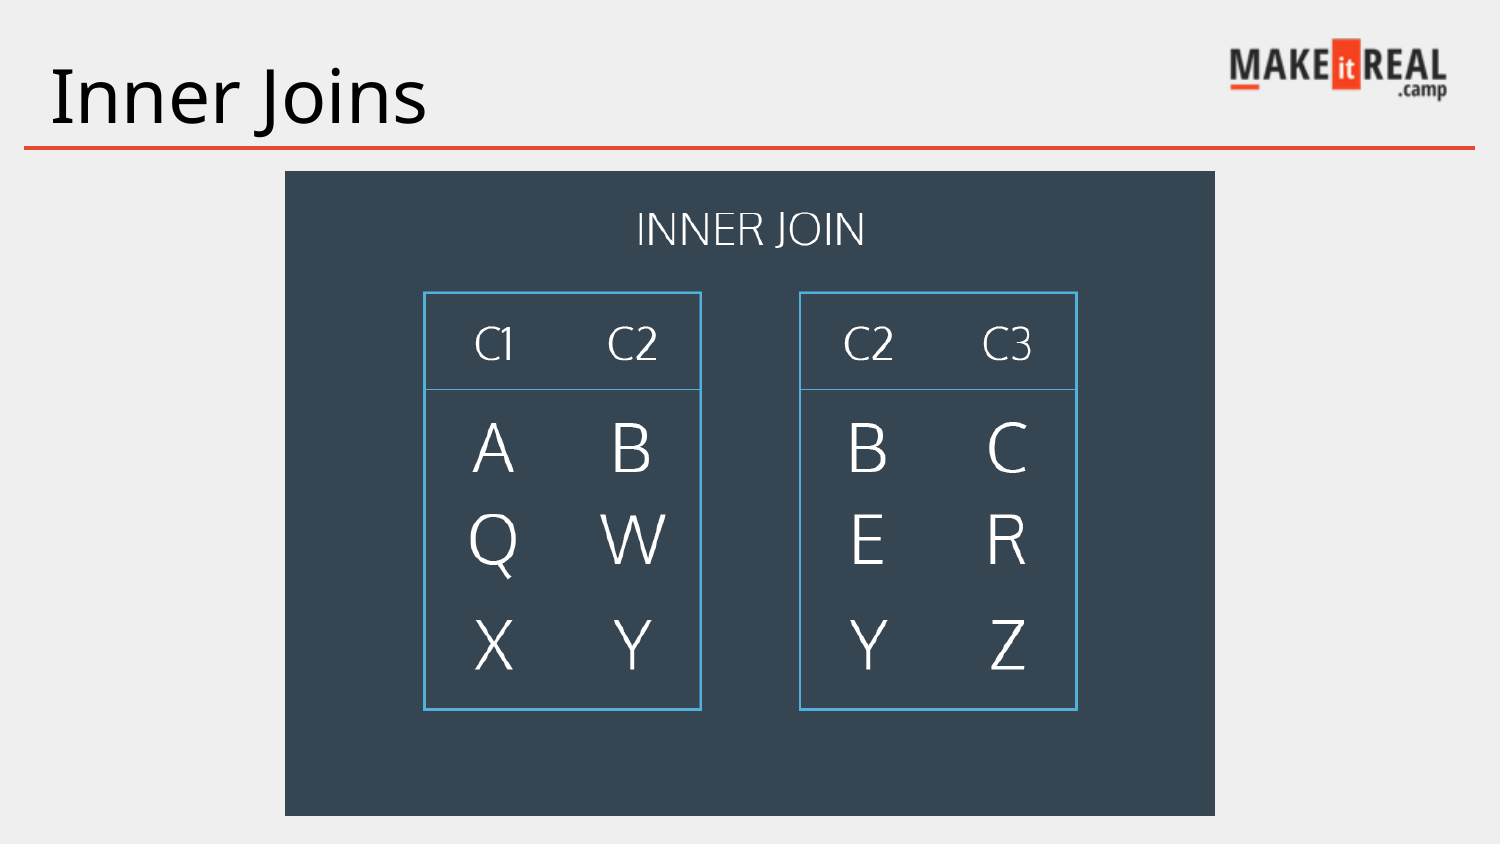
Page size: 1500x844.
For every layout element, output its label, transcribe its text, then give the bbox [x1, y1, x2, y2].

picture [1202, 15, 1476, 126]
picture [284, 171, 1216, 816]
picture [24, 146, 1476, 151]
text_box Inner Joins [35, 33, 1205, 137]
